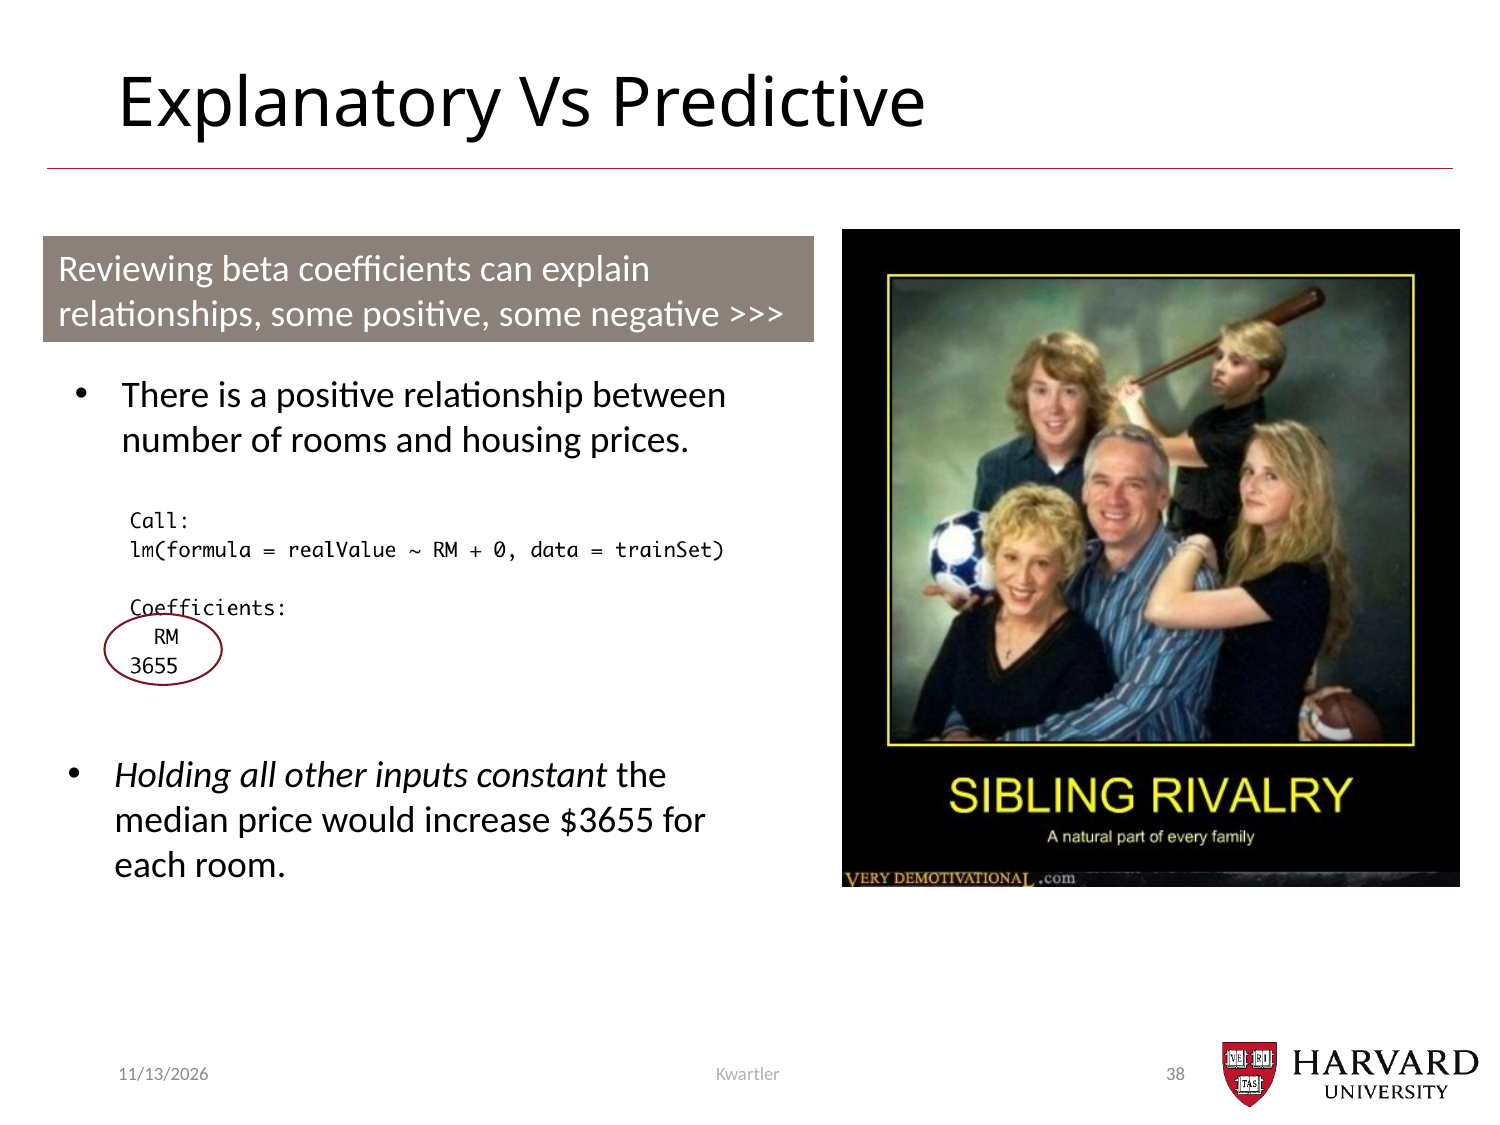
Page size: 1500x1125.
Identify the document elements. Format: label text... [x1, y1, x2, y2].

picture [842, 229, 1460, 887]
footer Kwartler [496, 1042, 1004, 1103]
text_box Reviewing beta coefficients can explain relationships, some positive, some negative >>> [43, 236, 814, 342]
title Explanatory Vs Predictive [103, 59, 1397, 157]
slide_number 38 [1059, 1042, 1200, 1103]
picture [1200, 1024, 1500, 1125]
text_box [103, 619, 128, 679]
text_box Holding all other inputs constant the median price would increase $3655 for each room. [52, 742, 792, 893]
text_box There is a positive relationship between number of rooms and housing prices. [60, 362, 800, 468]
picture [128, 493, 739, 688]
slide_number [103, 1042, 441, 1103]
